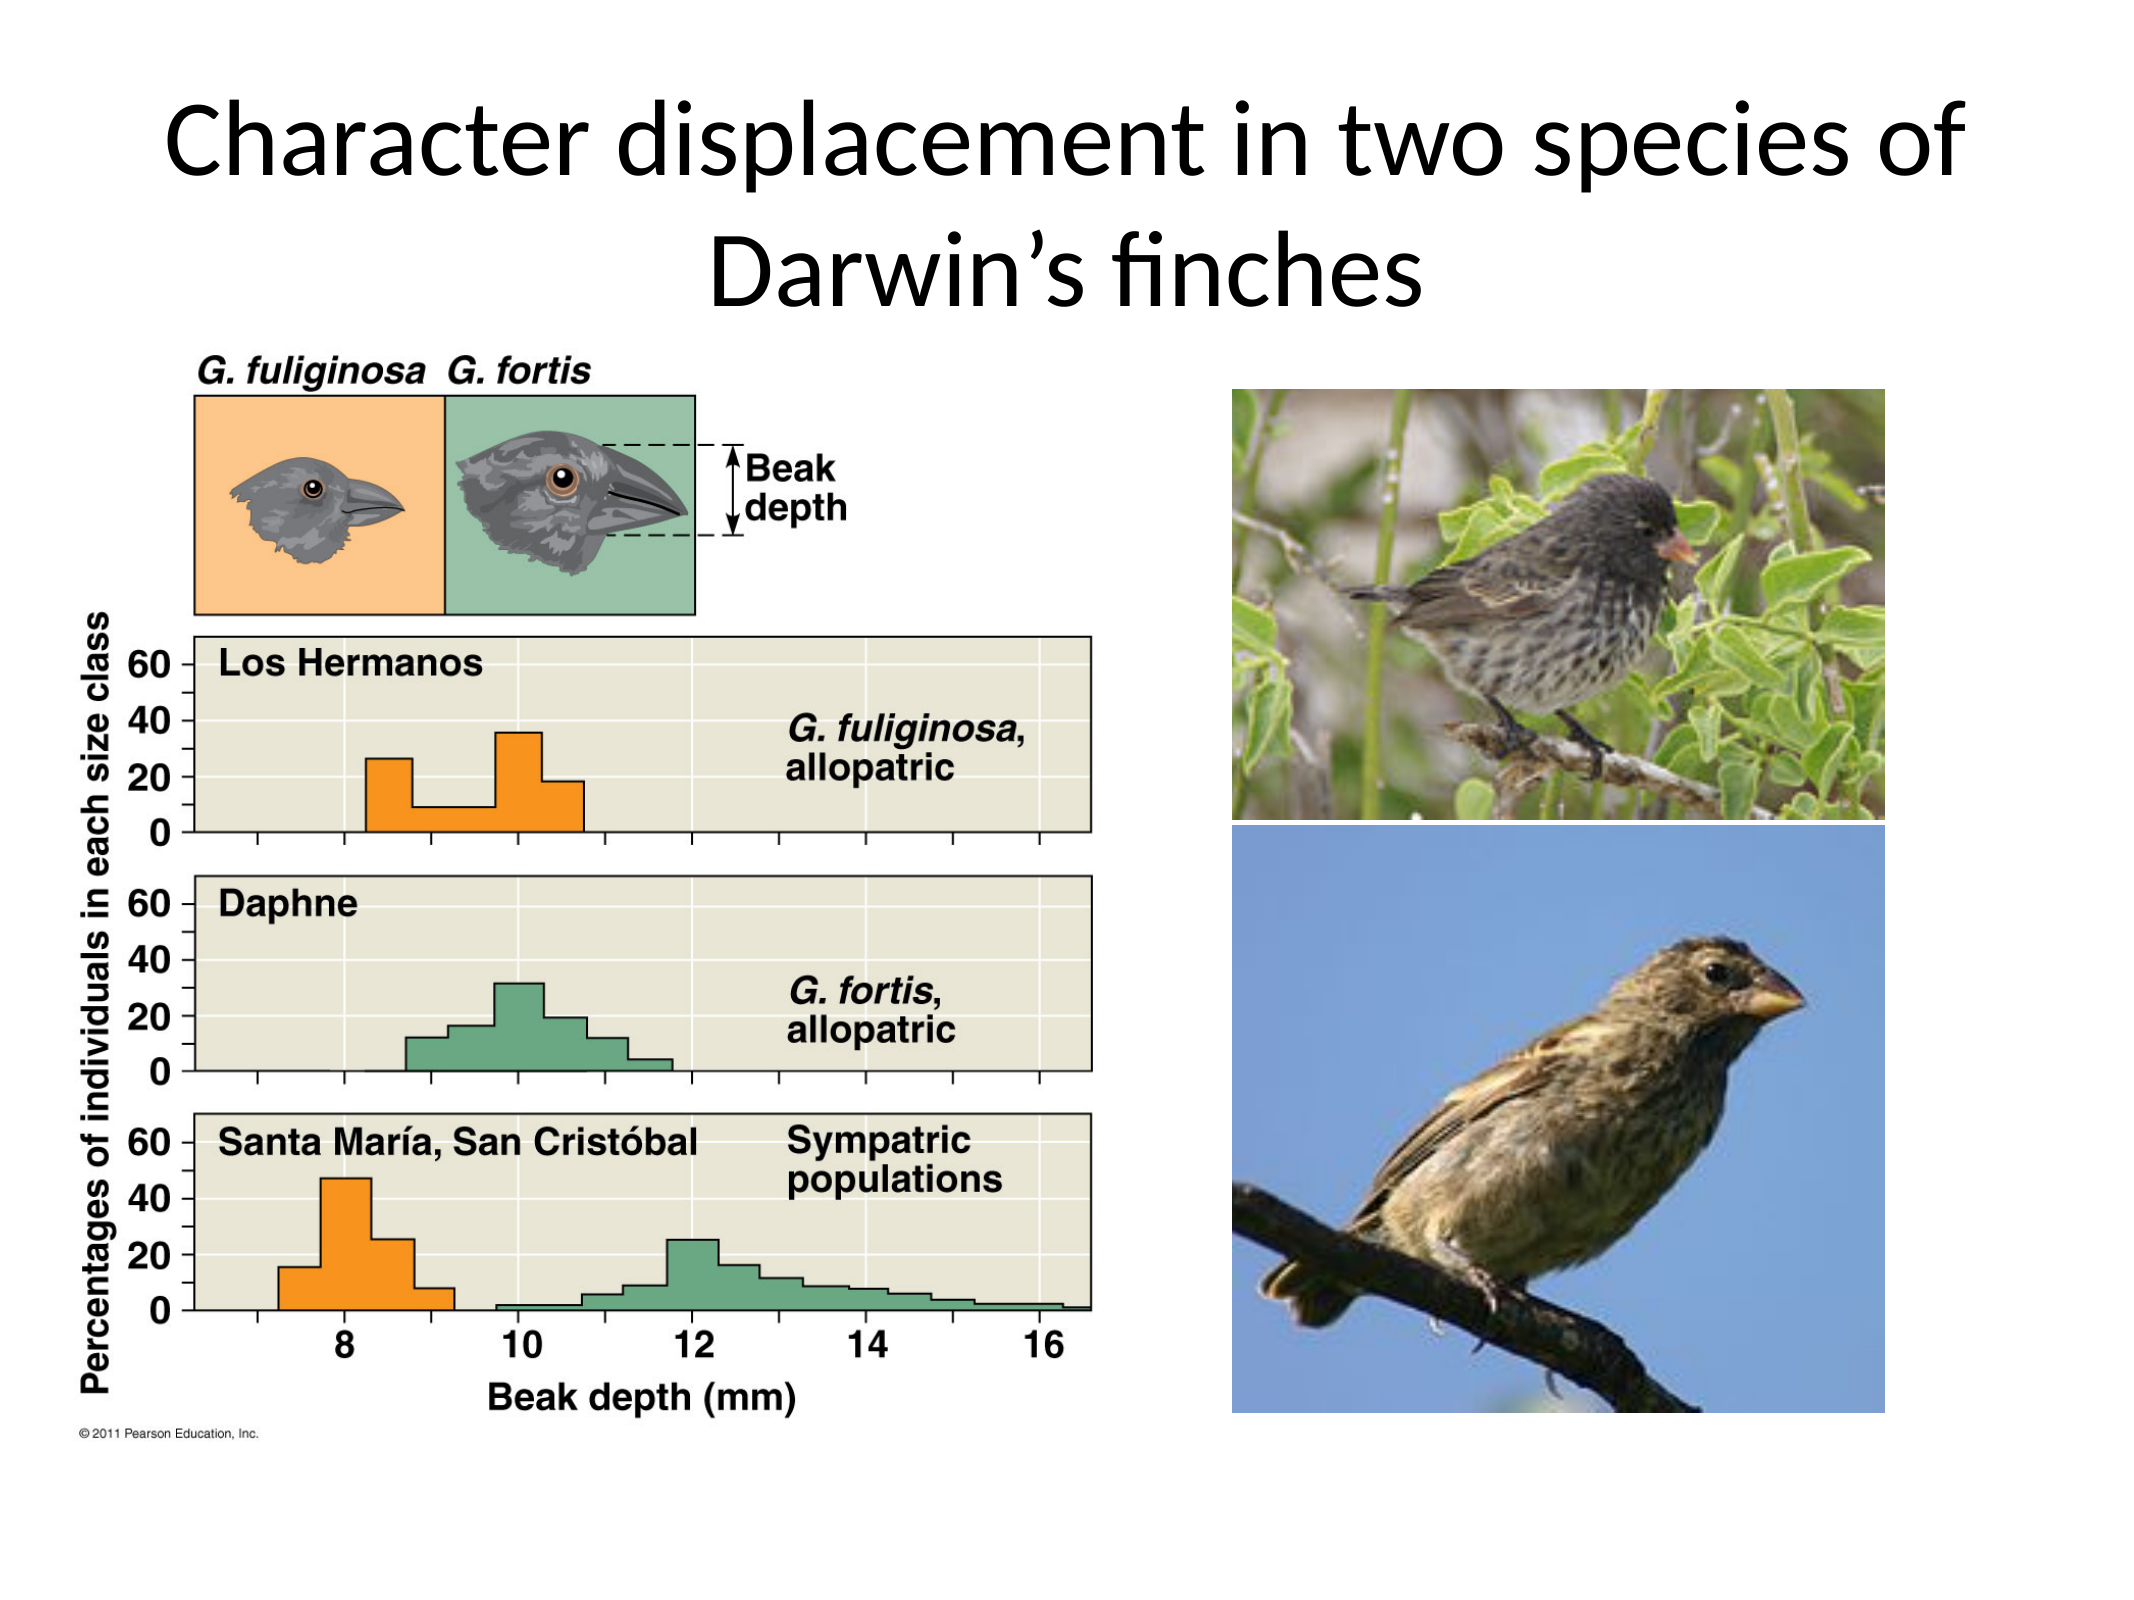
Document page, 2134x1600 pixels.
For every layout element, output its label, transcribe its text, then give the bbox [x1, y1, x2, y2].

title Character displacement in two species of Darwin’s finches [106, 63, 2028, 332]
picture [72, 348, 1099, 1450]
picture [1232, 825, 1885, 1413]
picture [1232, 389, 1885, 820]
